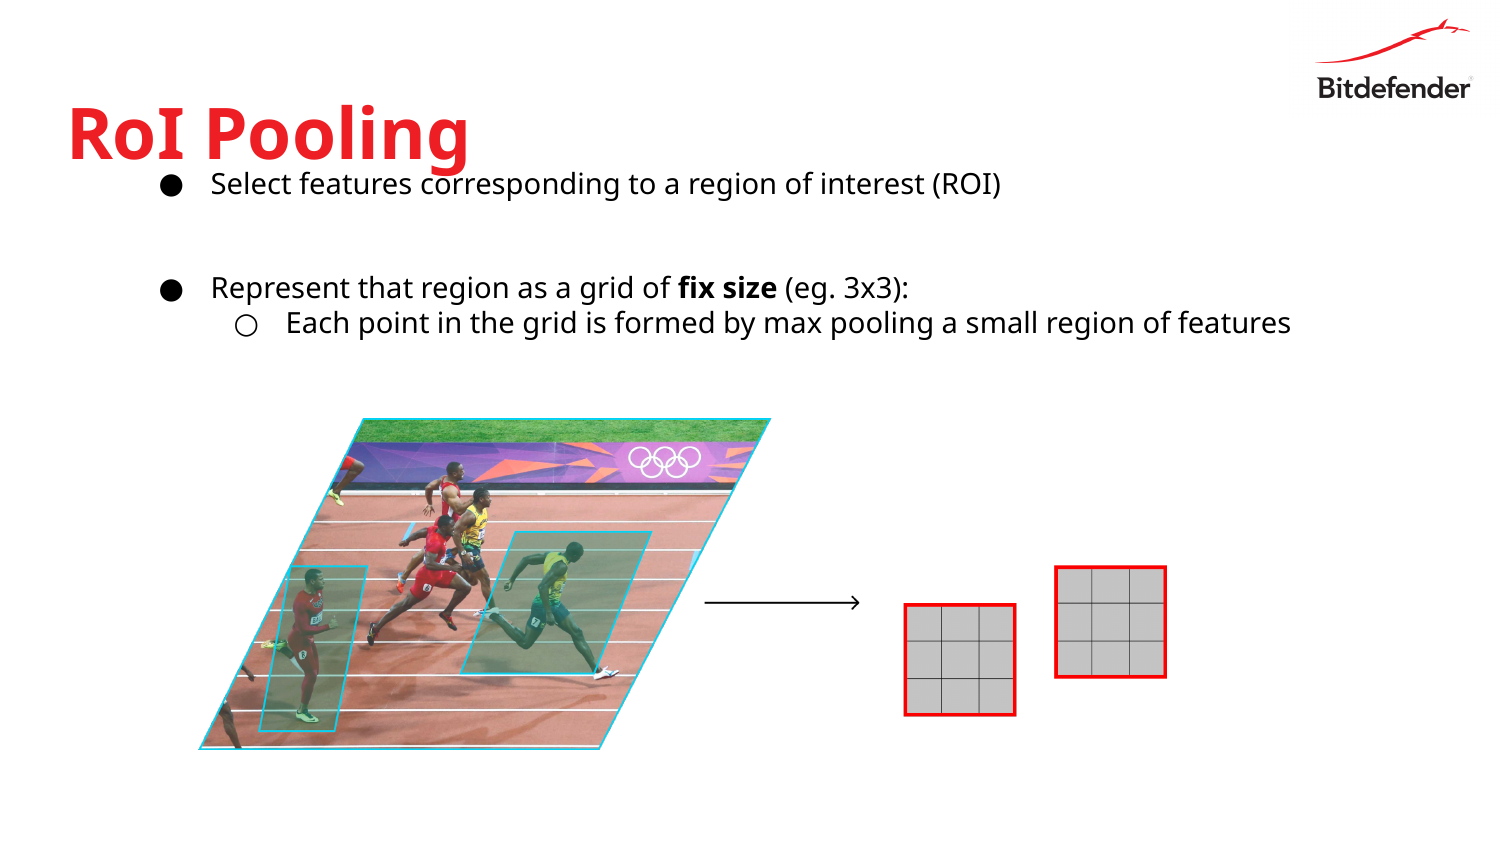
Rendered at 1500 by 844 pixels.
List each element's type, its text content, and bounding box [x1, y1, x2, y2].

title RoI Pooling [51, 72, 1449, 189]
picture [197, 418, 1167, 750]
picture [1289, 0, 1500, 118]
text_box Select features corresponding to a region of interest (ROI) Represent that region as a grid of fix size (eg. 3x3): Each point in the grid is formed by max pooling a small region of features [120, 150, 1325, 781]
